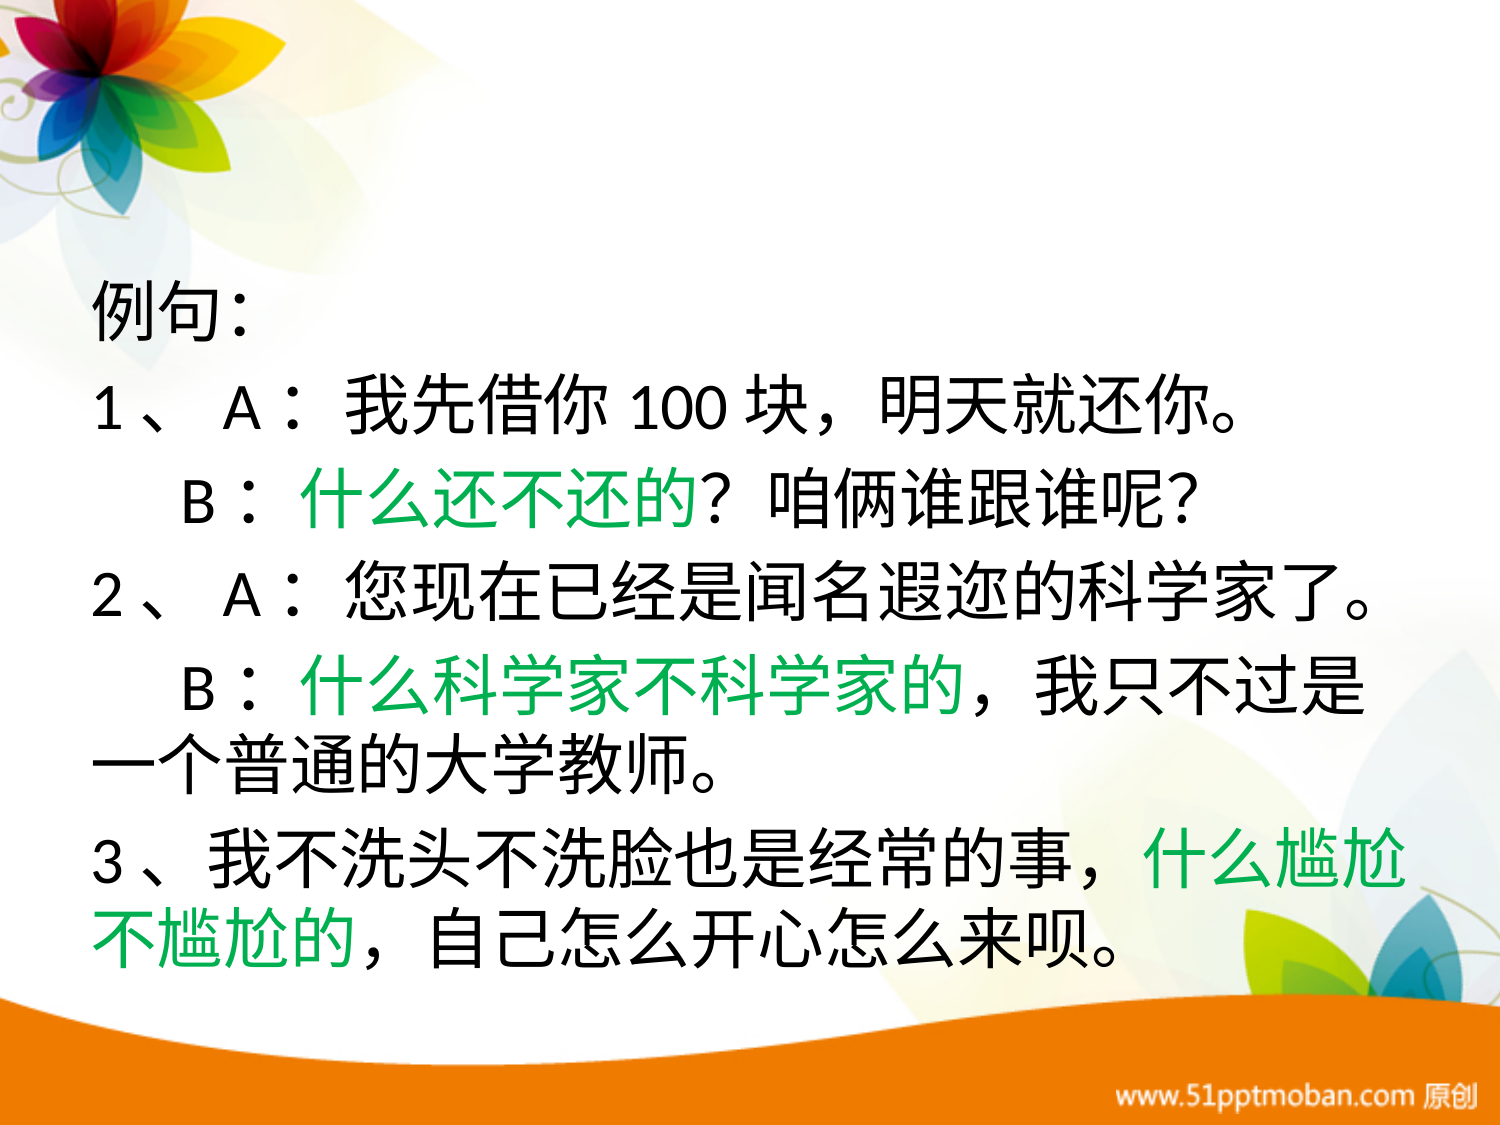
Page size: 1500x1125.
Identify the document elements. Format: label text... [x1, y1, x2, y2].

list 例句： 1、A：我先借你100块，明天就还你。 B：什么还不还的？咱俩谁跟谁呢？ 2、A：您现在已经是闻名遐迩的科学家了。 B：什么科学家不科学家的，我只不过是一个普通的大学教师。 3、我不洗头不洗脸也是经常的事，什么尴尬不尴尬的，自己怎么开心怎么来呗。 [75, 262, 1425, 1005]
picture [0, 0, 1500, 1125]
